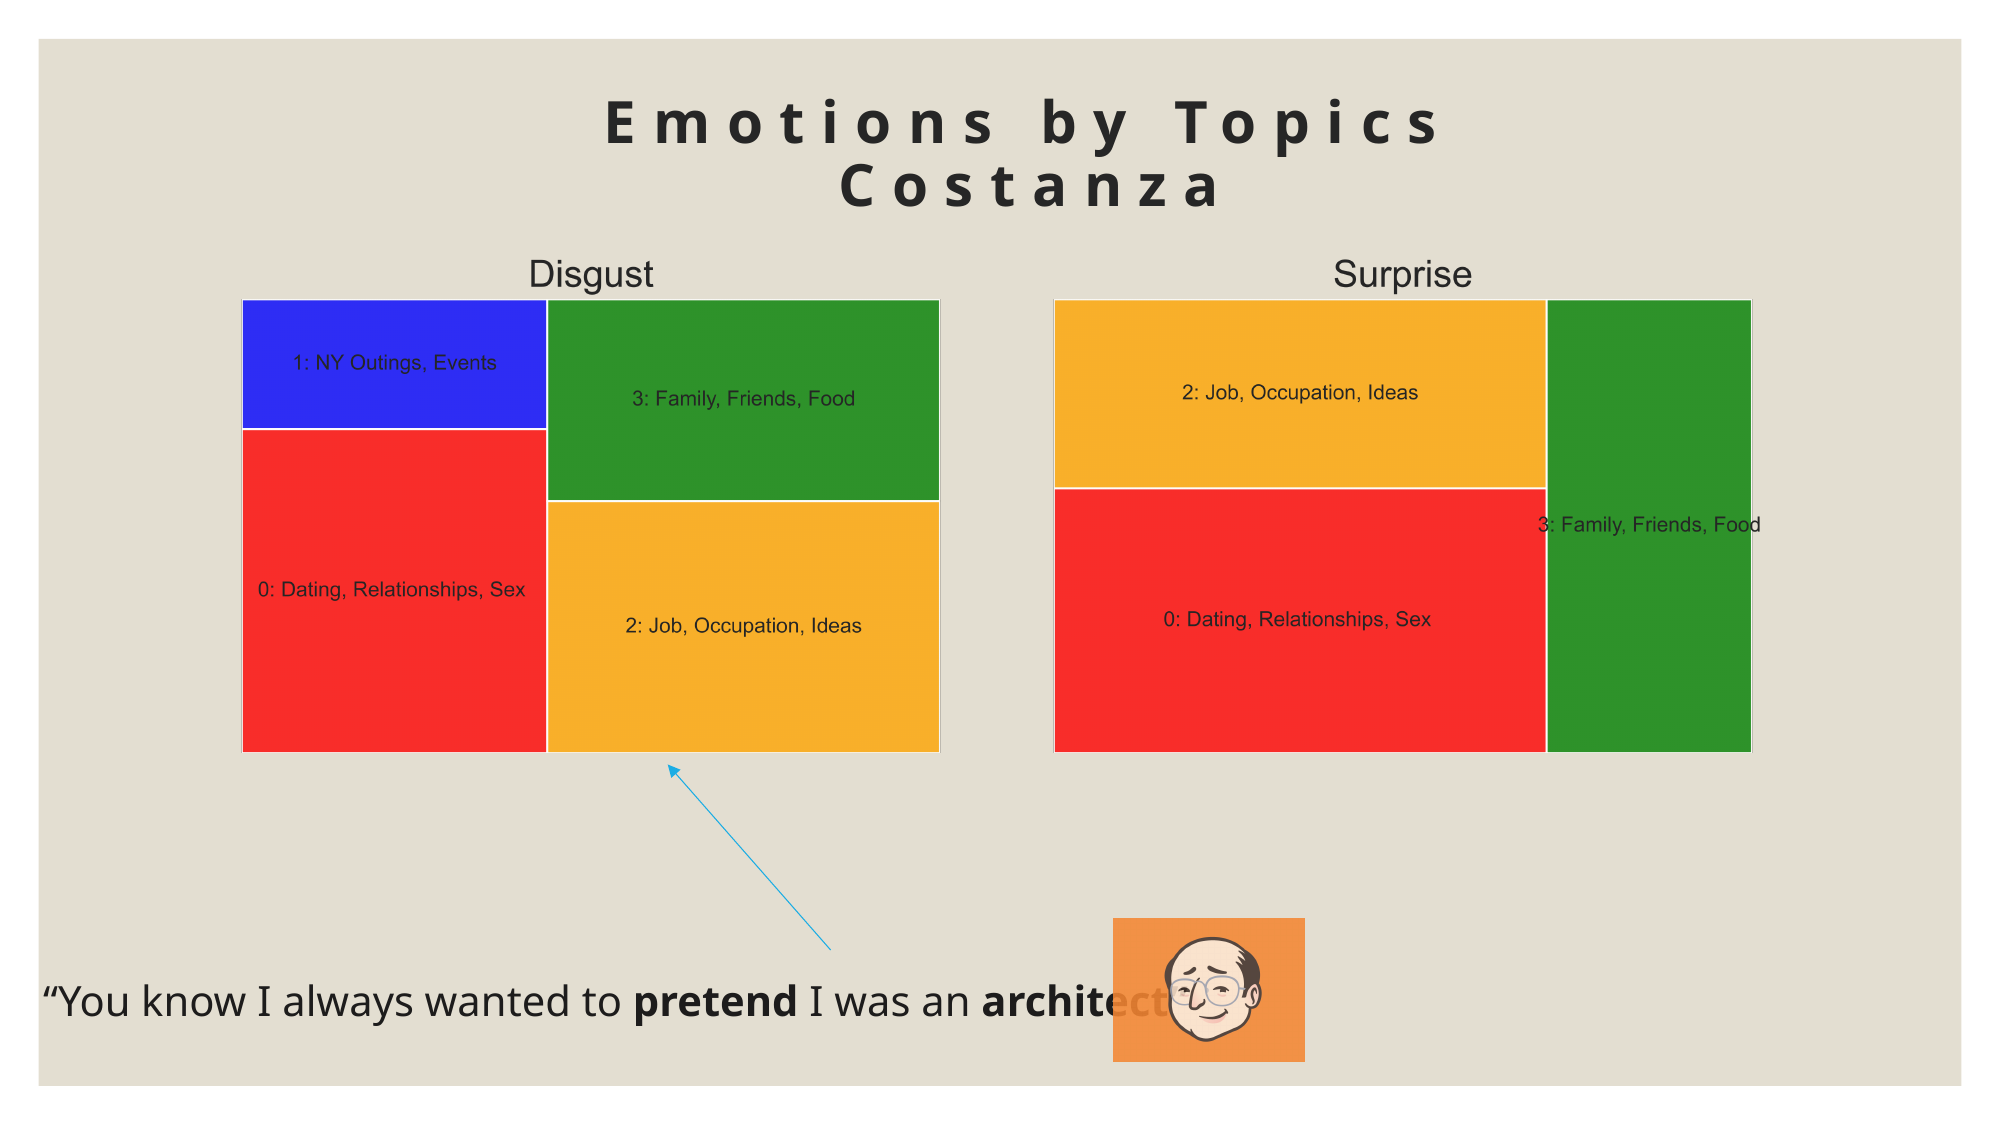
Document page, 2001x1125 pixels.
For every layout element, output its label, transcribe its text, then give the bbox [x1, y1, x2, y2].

picture [129, 227, 1842, 828]
picture [1113, 918, 1305, 1062]
text_box “You know I always wanted to pretend I was an architect” [28, 967, 1108, 1032]
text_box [667, 833, 831, 950]
title Emotions by Topics Costanza [361, 85, 1697, 223]
